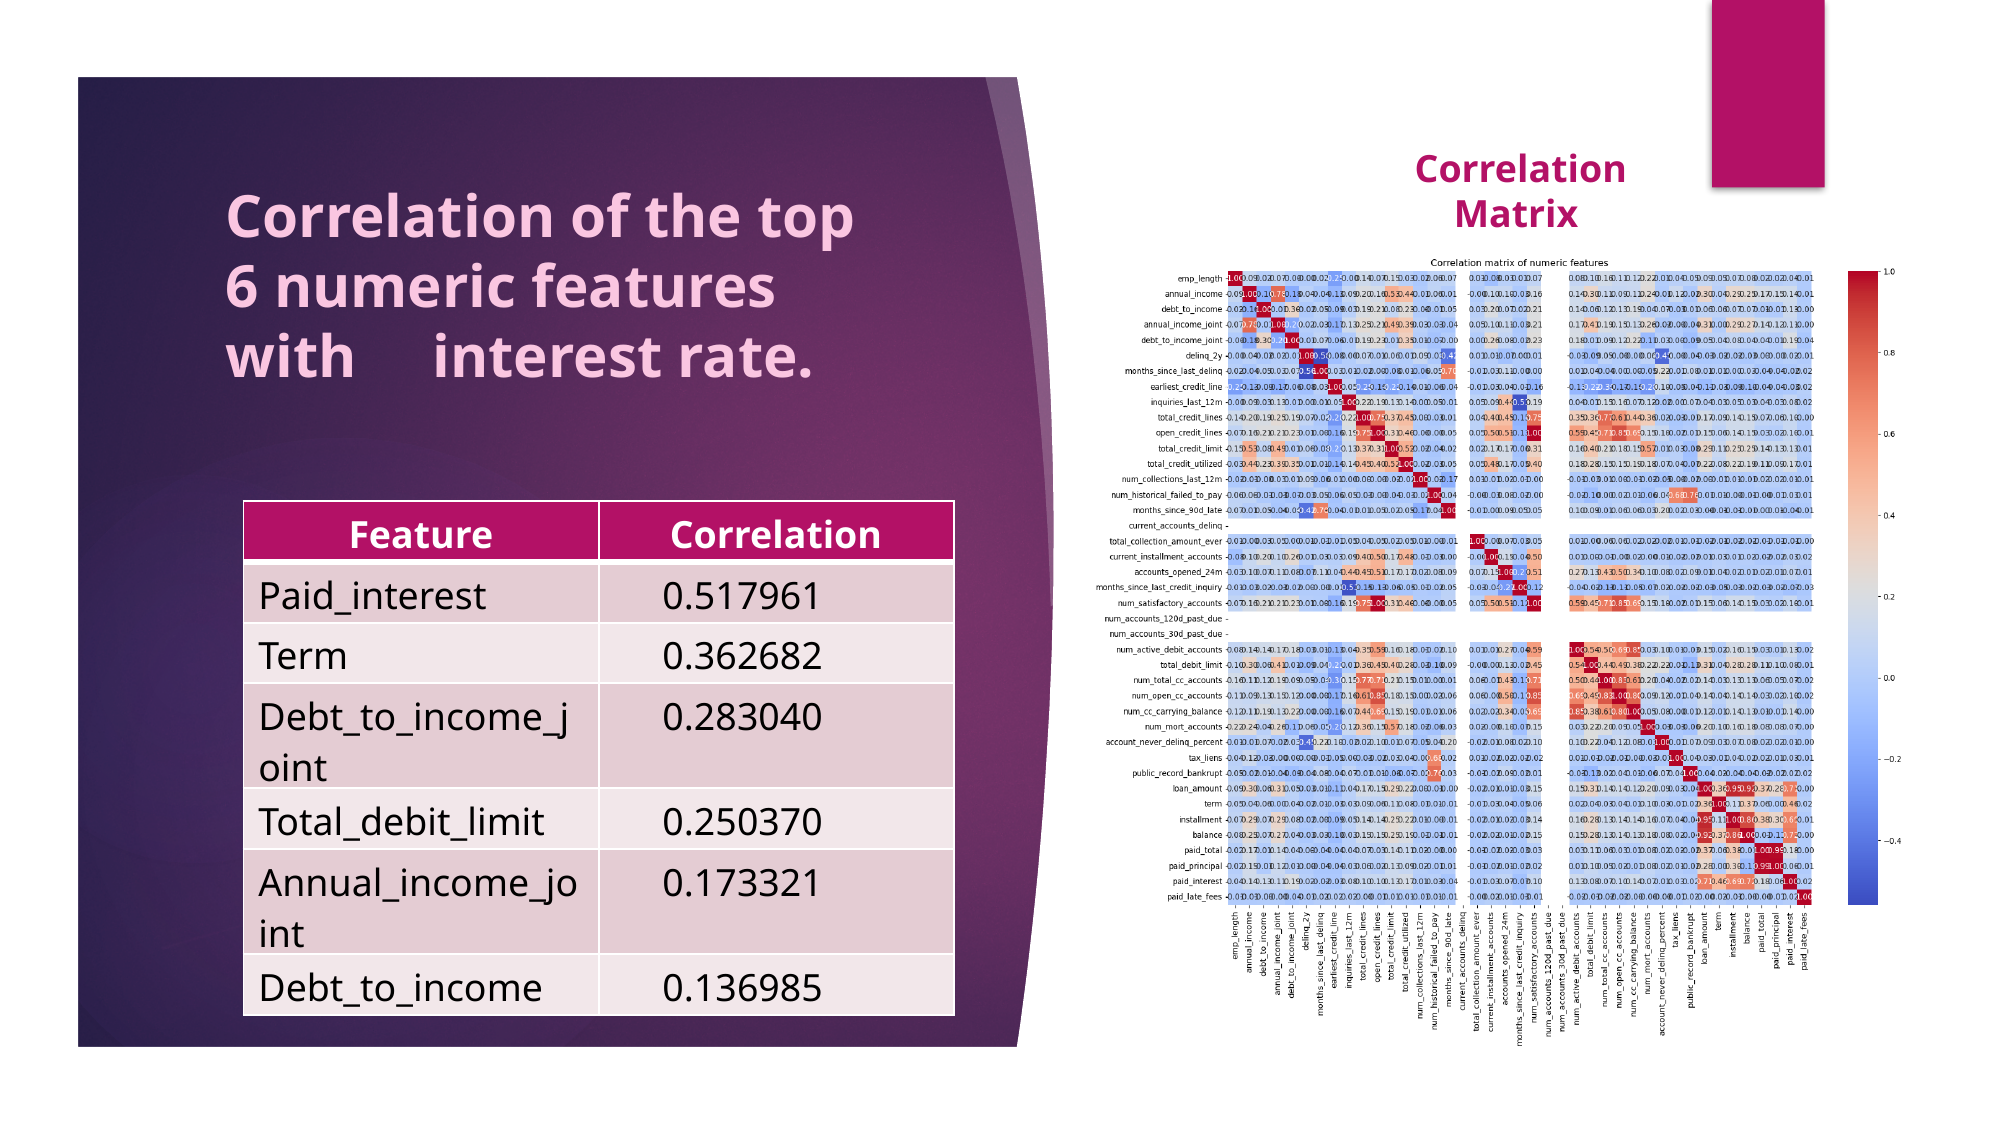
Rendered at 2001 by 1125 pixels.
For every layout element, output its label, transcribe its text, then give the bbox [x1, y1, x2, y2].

table_cell 0.283040 [600, 684, 953, 787]
table_cell 0.136985 [600, 955, 953, 1014]
table_cell Total_debit_limit [244, 789, 598, 848]
table_header Correlation [600, 502, 953, 559]
table_cell 0.250370 [600, 789, 953, 848]
table_cell Paid_interest [244, 565, 598, 622]
table_header Feature [244, 502, 598, 559]
table_cell Debt_to_income_joint [244, 684, 598, 787]
table_cell 0.173321 [600, 850, 953, 953]
picture [1090, 253, 1907, 1051]
text_box Correlation Matrix [1339, 138, 1703, 243]
title Correlation of the top 6 numeric features with interest rate. [210, 176, 905, 393]
table_cell Annual_income_joint [244, 850, 598, 953]
table_cell 0.362682 [600, 624, 953, 682]
table_cell 0.517961 [600, 565, 953, 622]
table_cell Term [244, 624, 598, 682]
table_cell Debt_to_income [244, 955, 598, 1014]
